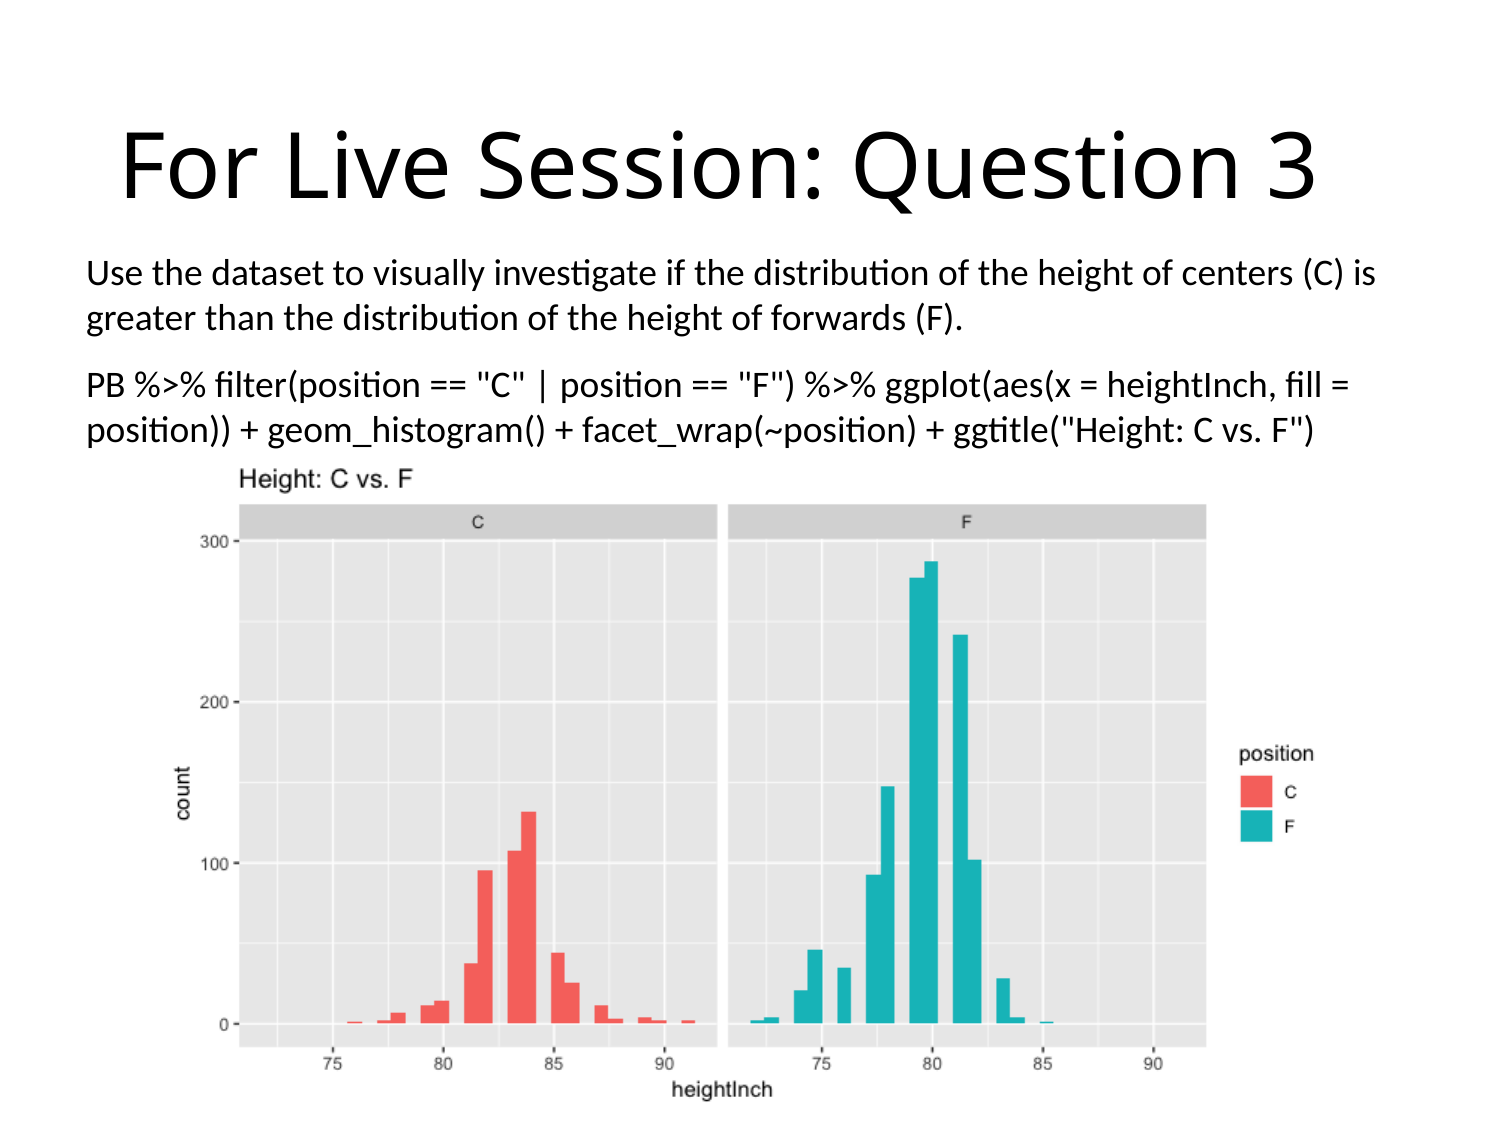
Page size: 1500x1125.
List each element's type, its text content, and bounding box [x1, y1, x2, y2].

title For Live Session: Question 3 [103, 59, 1397, 240]
text_box Use the dataset to visually investigate if the distribution of the height of centers (C) is greater than the distribution of the height of forwards (F). [71, 240, 1397, 346]
text_box PB %>% filter(position == "C" | position == "F") %>% ggplot(aes(x = heightInch, fill = position)) + geom_histogram() + facet_wrap(~position) + ggtitle("Height: C vs. F") [71, 352, 1457, 457]
picture [163, 458, 1337, 1112]
